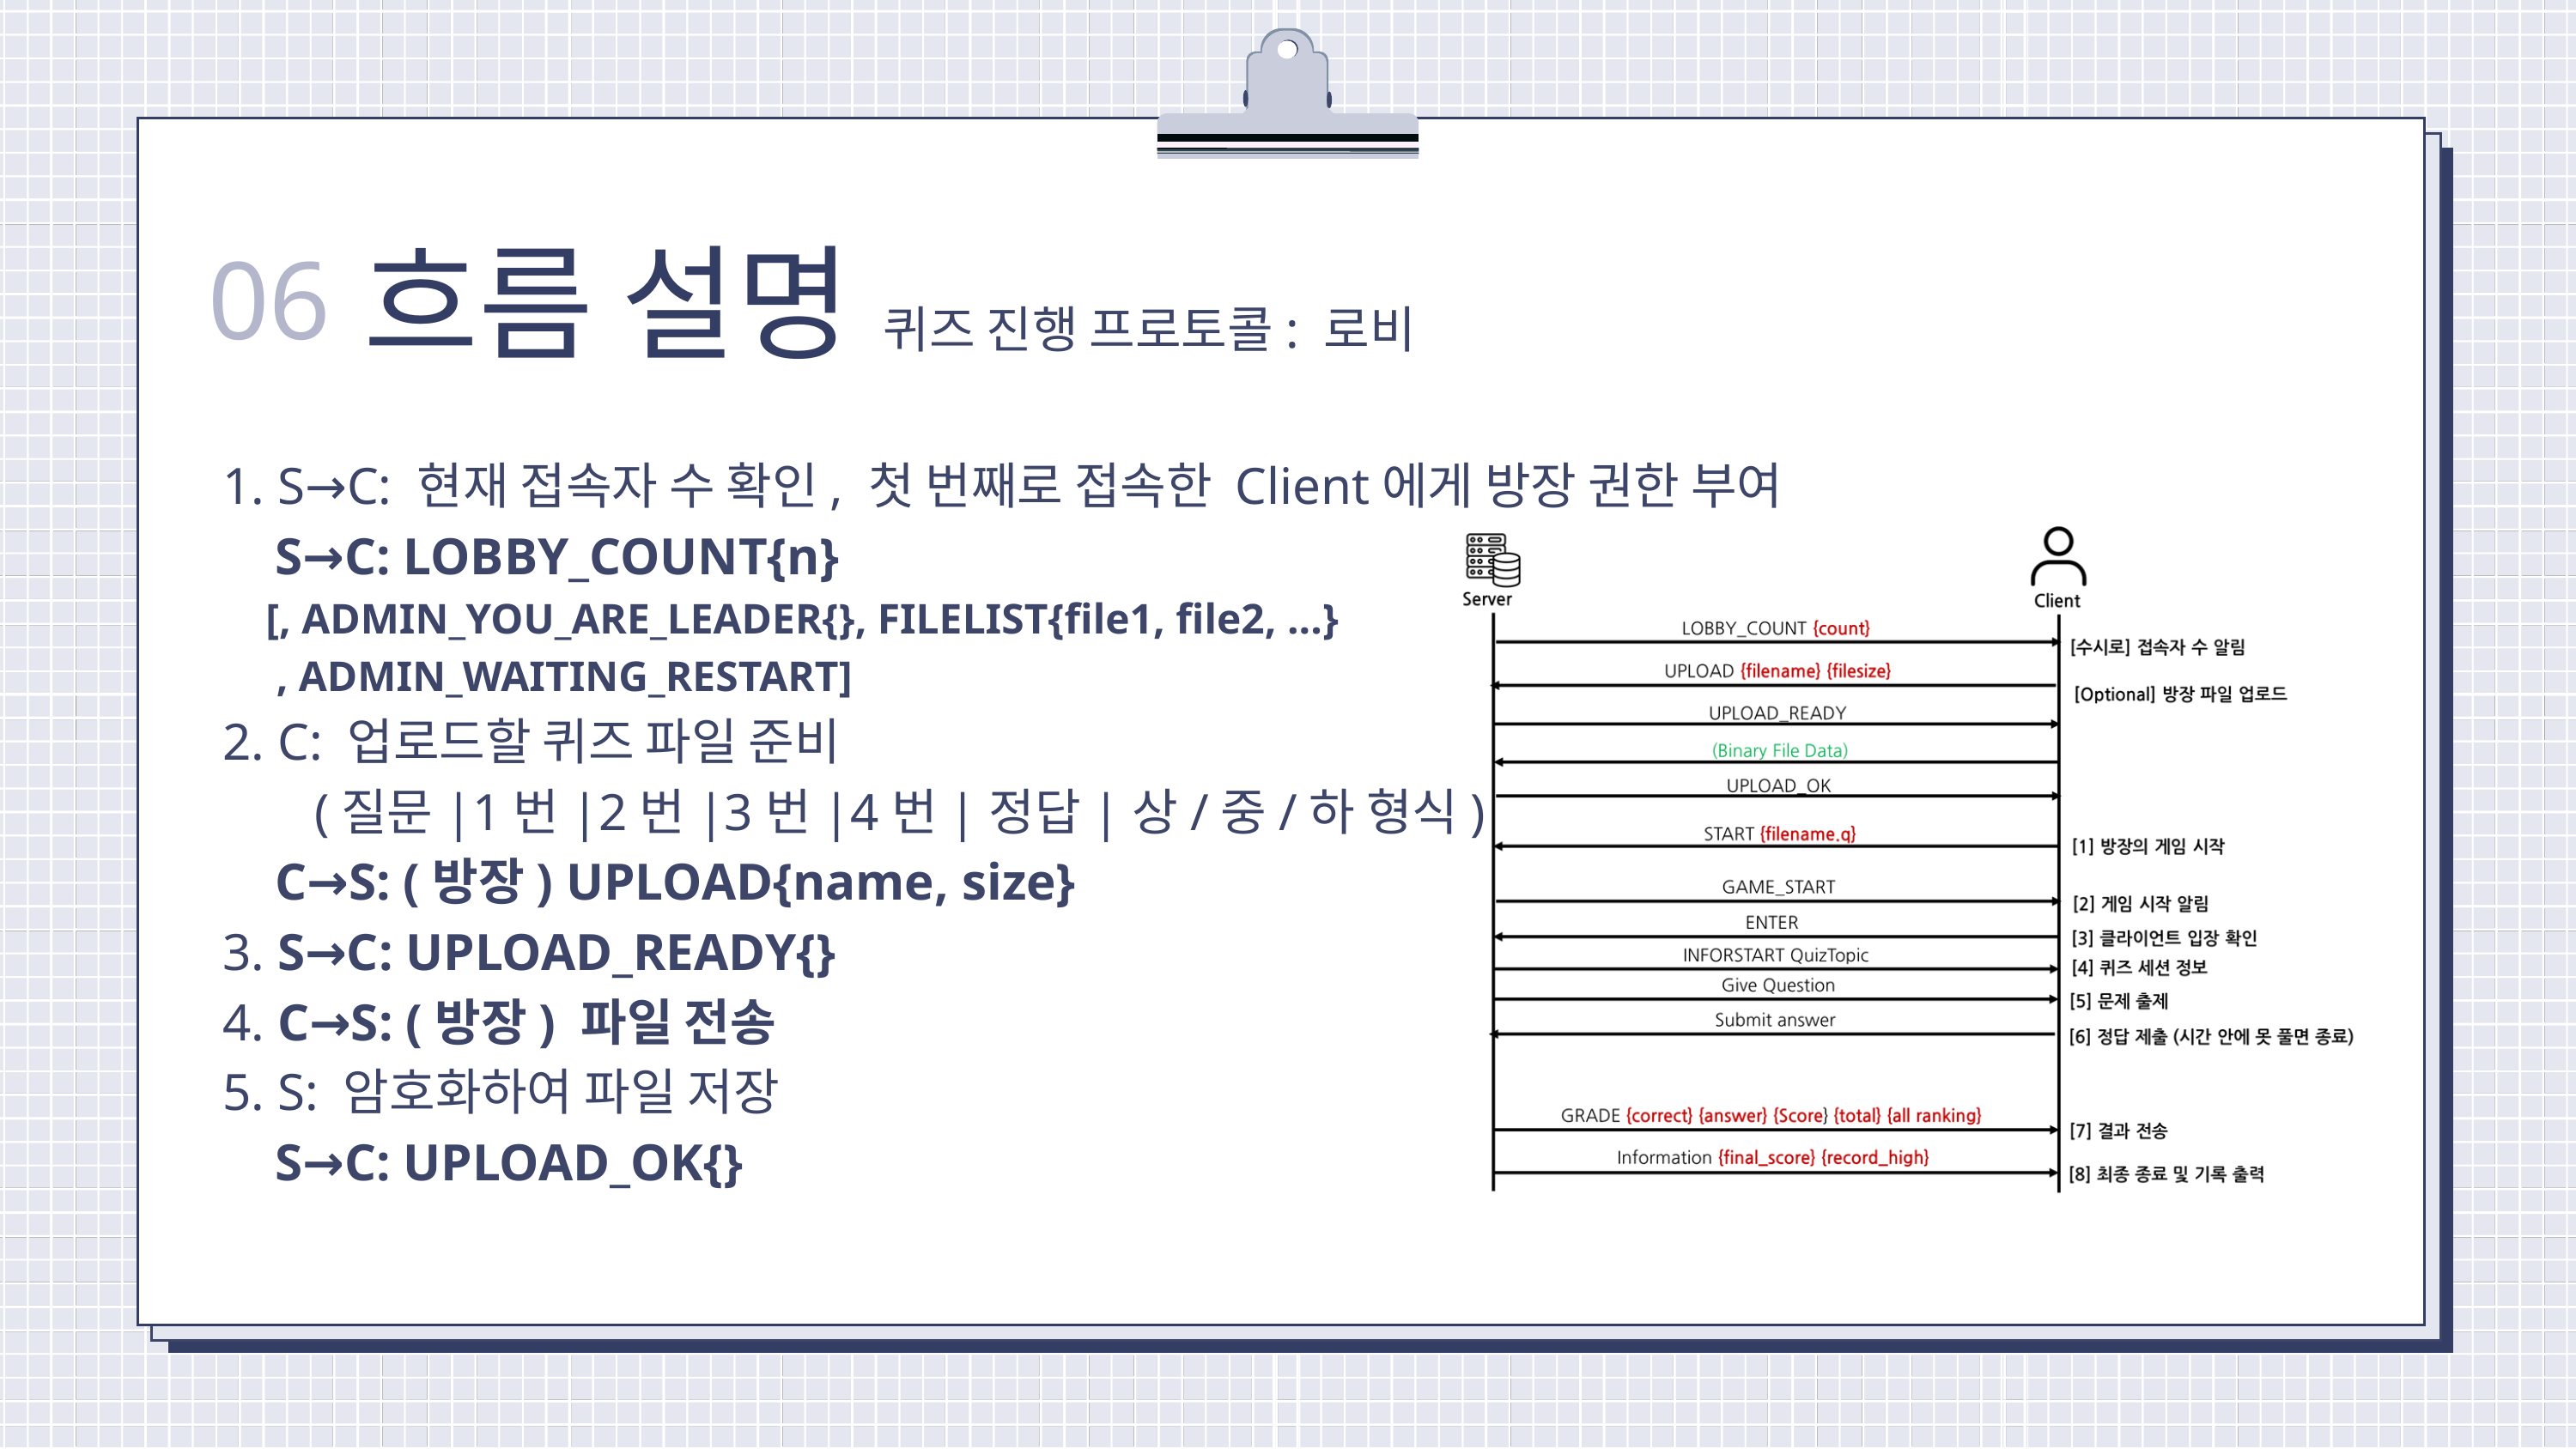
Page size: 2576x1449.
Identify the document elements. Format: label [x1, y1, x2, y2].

text_box [0, 0, 2576, 1449]
text_box [137, 118, 2454, 1353]
text_box [1157, 27, 1419, 160]
